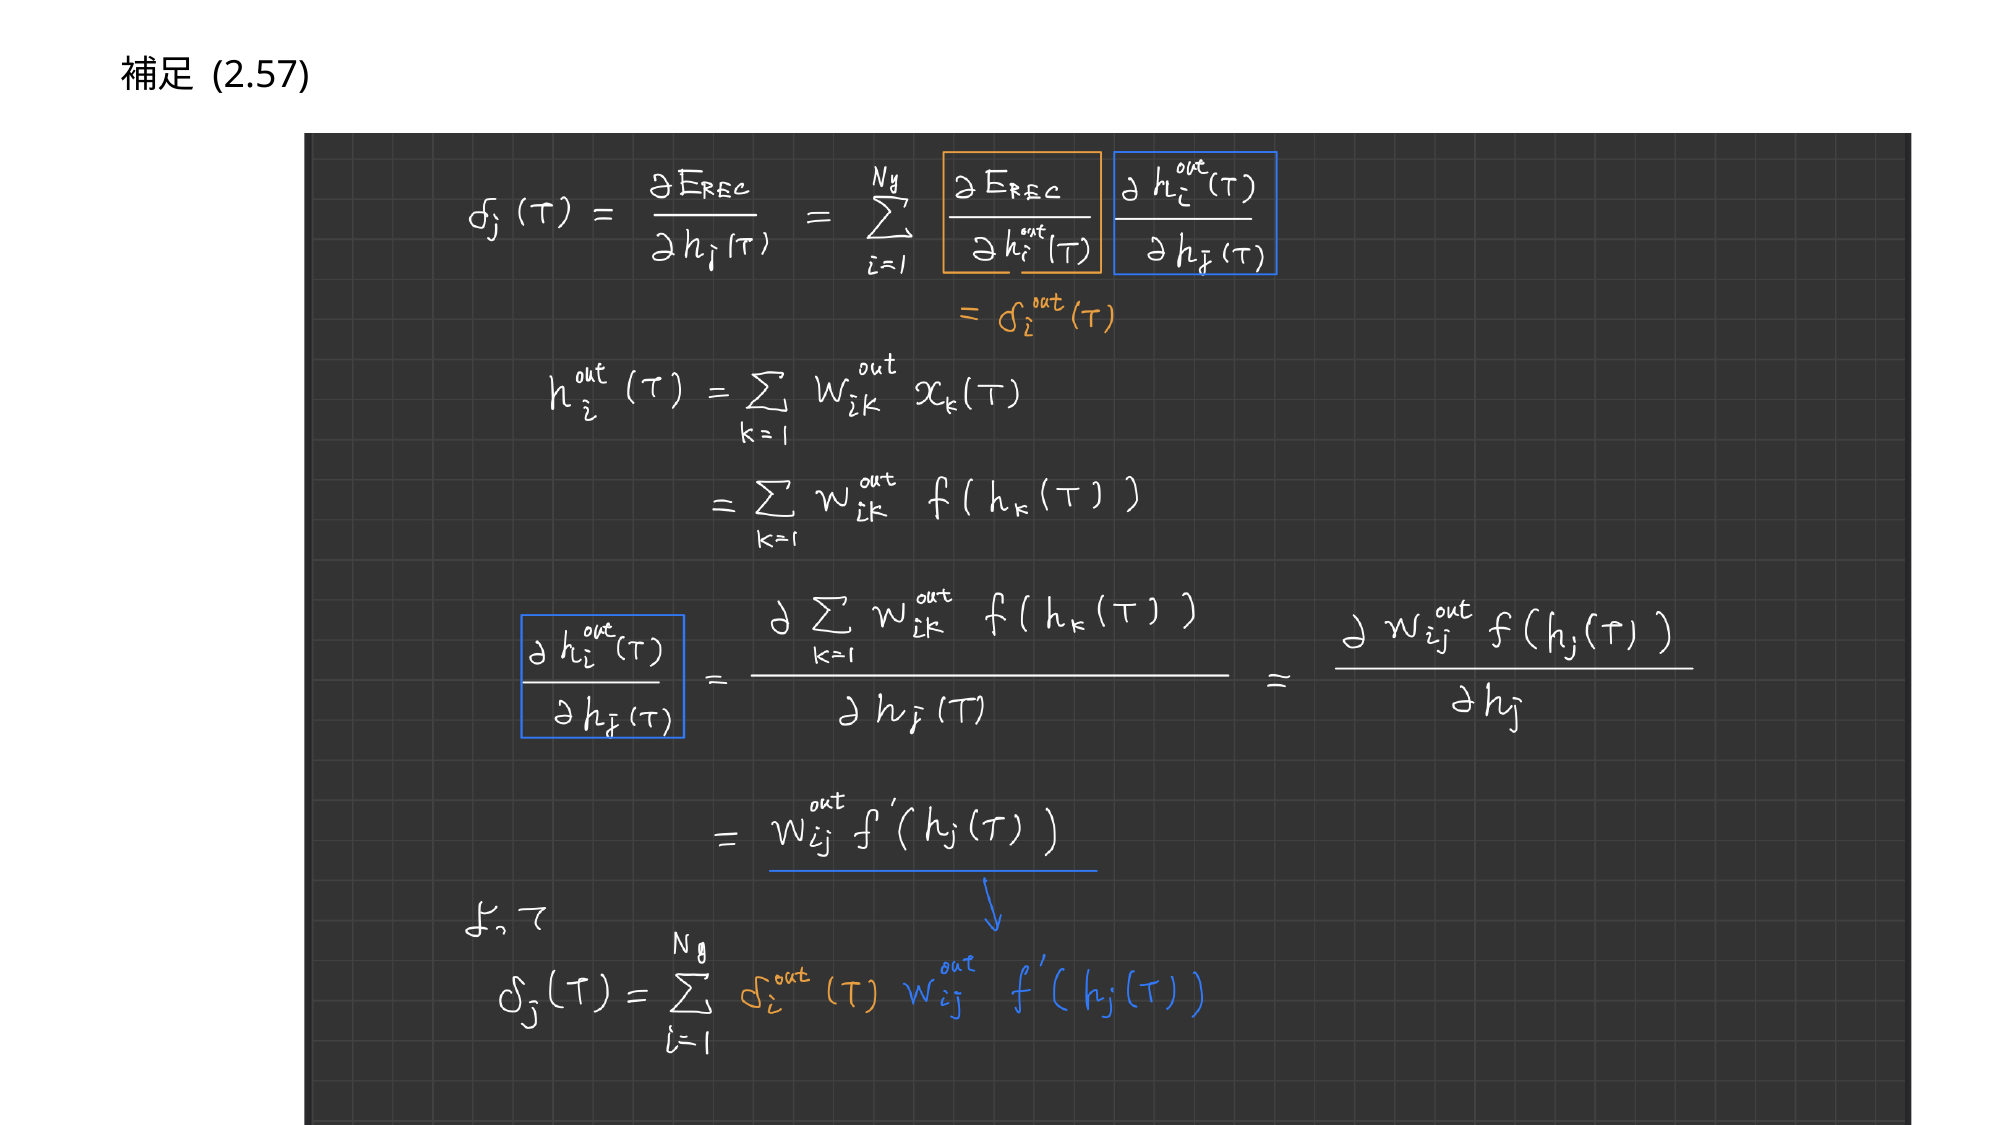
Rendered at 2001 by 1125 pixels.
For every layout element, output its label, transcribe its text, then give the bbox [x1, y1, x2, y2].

text_box 補足 (2.57) [105, 42, 325, 103]
picture [304, 133, 1912, 1125]
